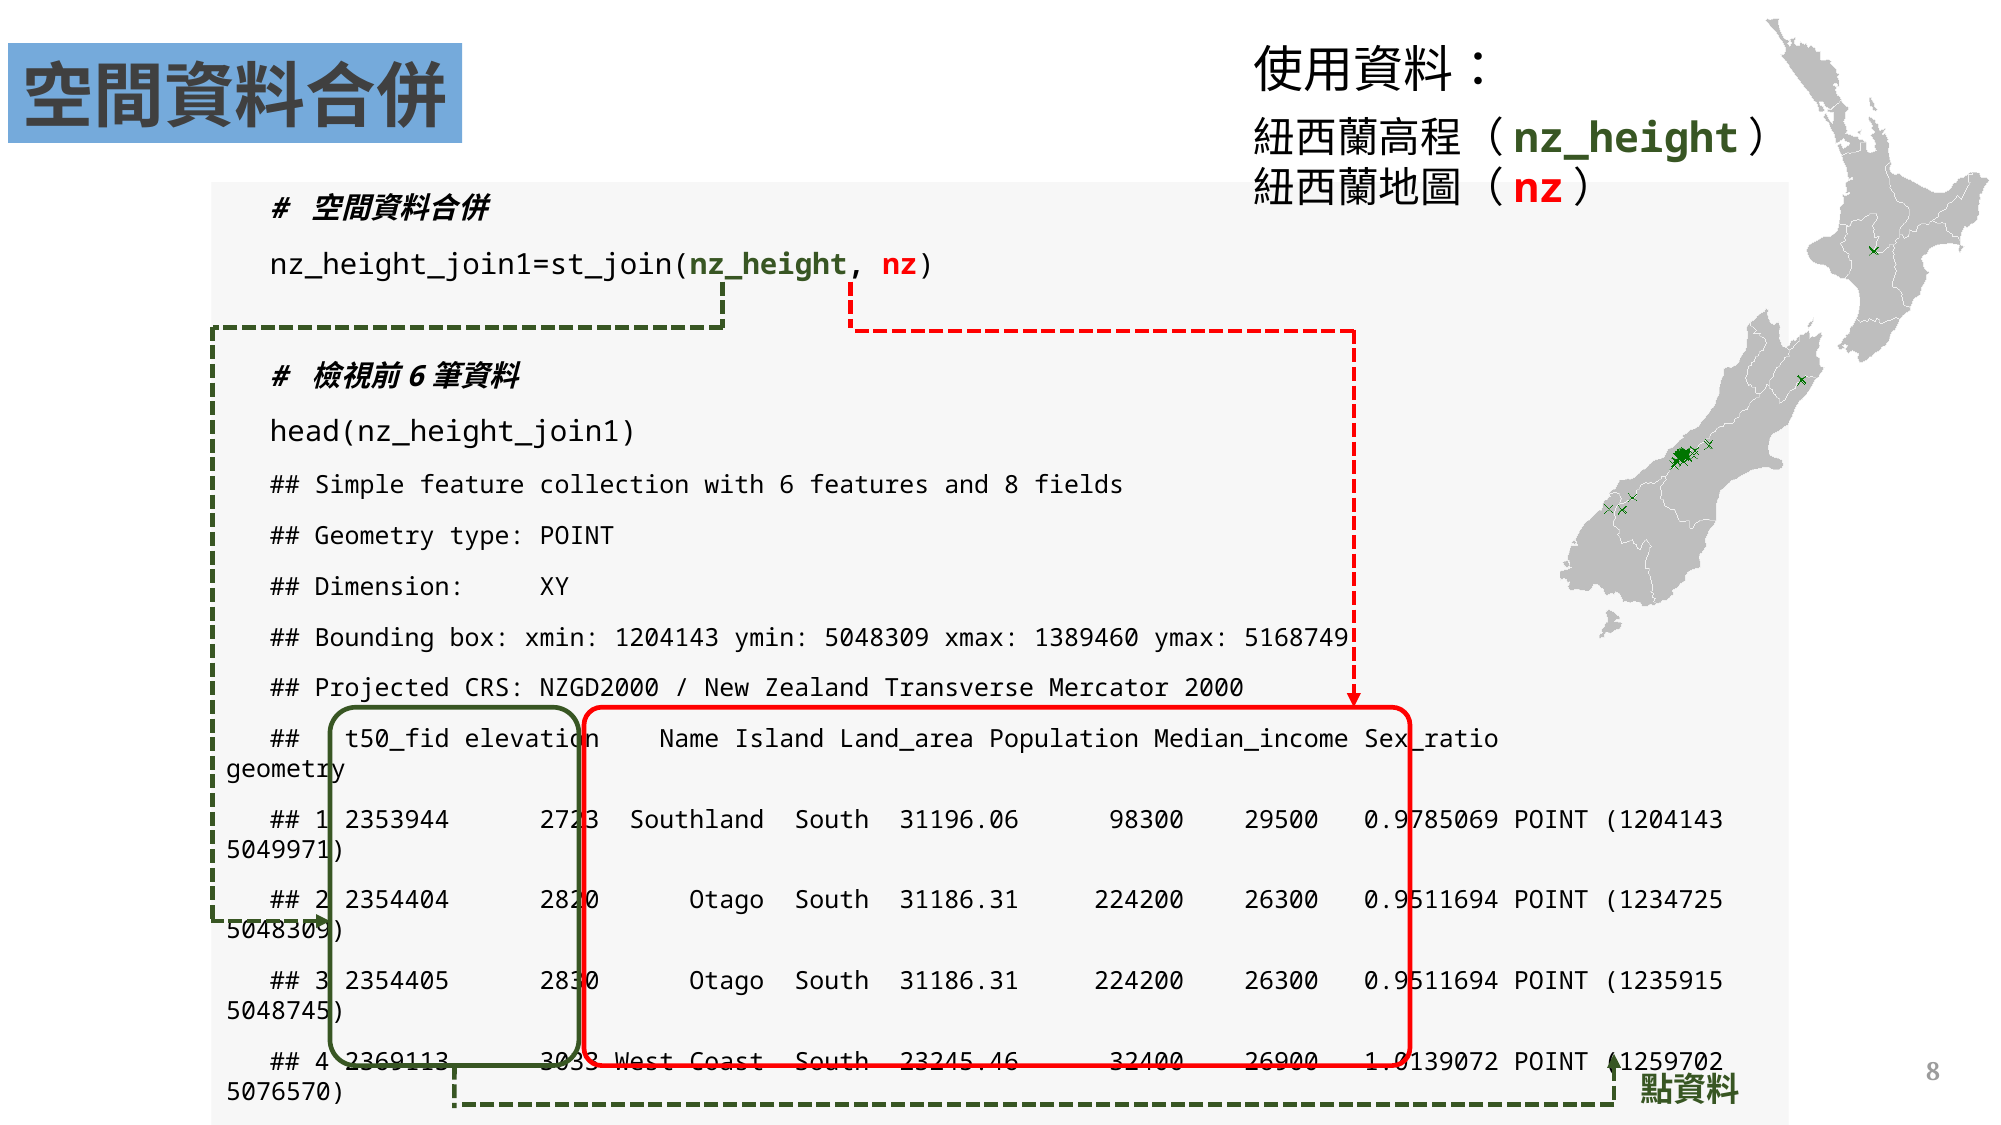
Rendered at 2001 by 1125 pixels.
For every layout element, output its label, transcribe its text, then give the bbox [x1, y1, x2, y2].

text_box [328, 706, 580, 1067]
picture [1549, 0, 2000, 643]
text_box 使用資料： 紐西蘭高程（nz_height） 紐西蘭地圖（nz） [1238, 30, 1549, 218]
slide_number 8 [1789, 1042, 1955, 1103]
text_box 點資料 [1625, 1060, 1756, 1116]
text_box # 空間資料合併 nz_height_join1=st_join(nz_height, nz) # 檢視前6筆資料 head(nz_height_join1) ## Simple feature collection with 6 features and 8 fields ## Geometry type: POINT ## Dimension: XY ## Bounding box: xmin: 1204143 ymin: 5048309 xmax: 1389460 ymax: 5168749 ## Projected CRS: NZGD2000 / New Zealand Transverse Mercator 2000 ## t50_fid elevation Name Island Land_area Population Median_income Sex_ratio geometry ## 1 2353944 2723 Southland South 31196.06 98300 29500 0.9785069 POINT (1204143 5049971) ## 2 2354404 2820 Otago South 31186.31 224200 26300 0.9511694 POINT (1234725 5048309) ## 3 2354405 2830 Otago South 31186.31 224200 26300 0.9511694 POINT (1235915 5048745) ## 4 2369113 3033 West Coast South 23245.46 32400 26900 1.0139072 POINT (1259702 5076570) ## 5 2362630 2749 Canterbury South 44504.50 612000 30100 0.9753265 POINT (1378170 5158491) ## 6 2362814 2822 Canterbury South 44504.50 612000 30100 0.9753265 POINT (1389460 5168749) [211, 182, 1789, 1125]
text_box 空間資料合併 [8, 43, 463, 143]
text_box [582, 706, 1412, 1067]
